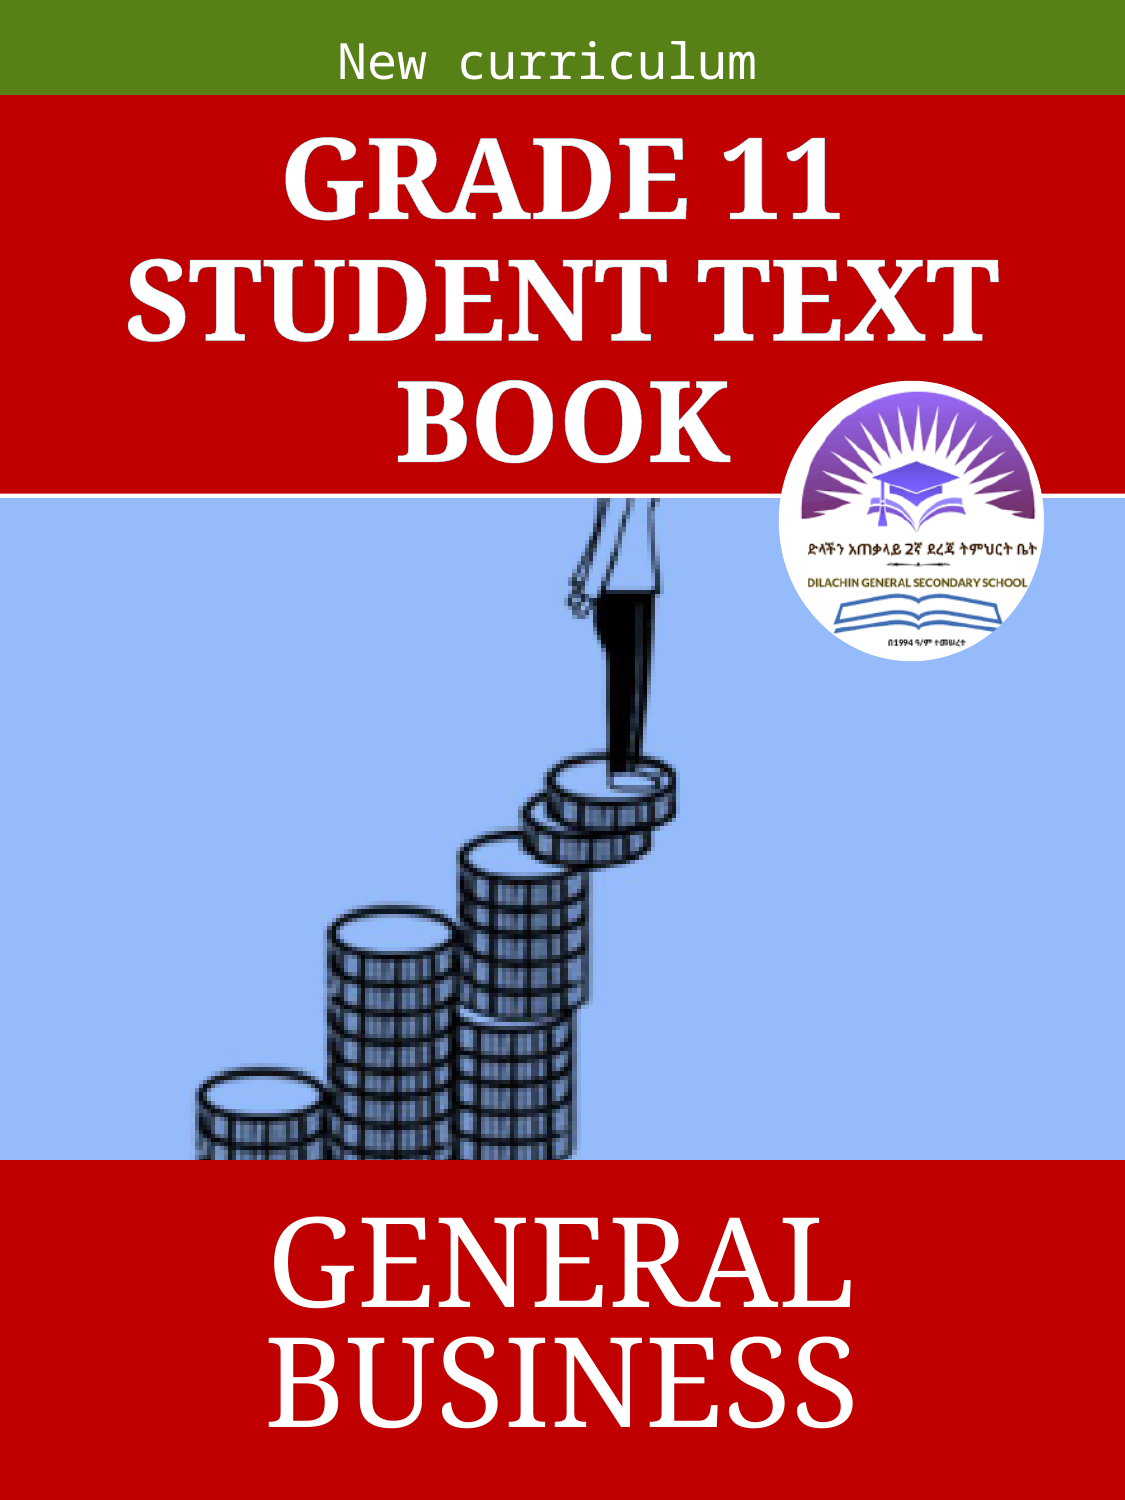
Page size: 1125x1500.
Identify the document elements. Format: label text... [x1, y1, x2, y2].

subtitle New curriculum [0, 0, 1125, 95]
text_box [779, 379, 1044, 498]
picture [0, 498, 1125, 1160]
title GRADE 11 STUDENT TEXT BOOK [0, 95, 1125, 494]
list GENERAL BUSINESS [0, 1160, 1125, 1500]
